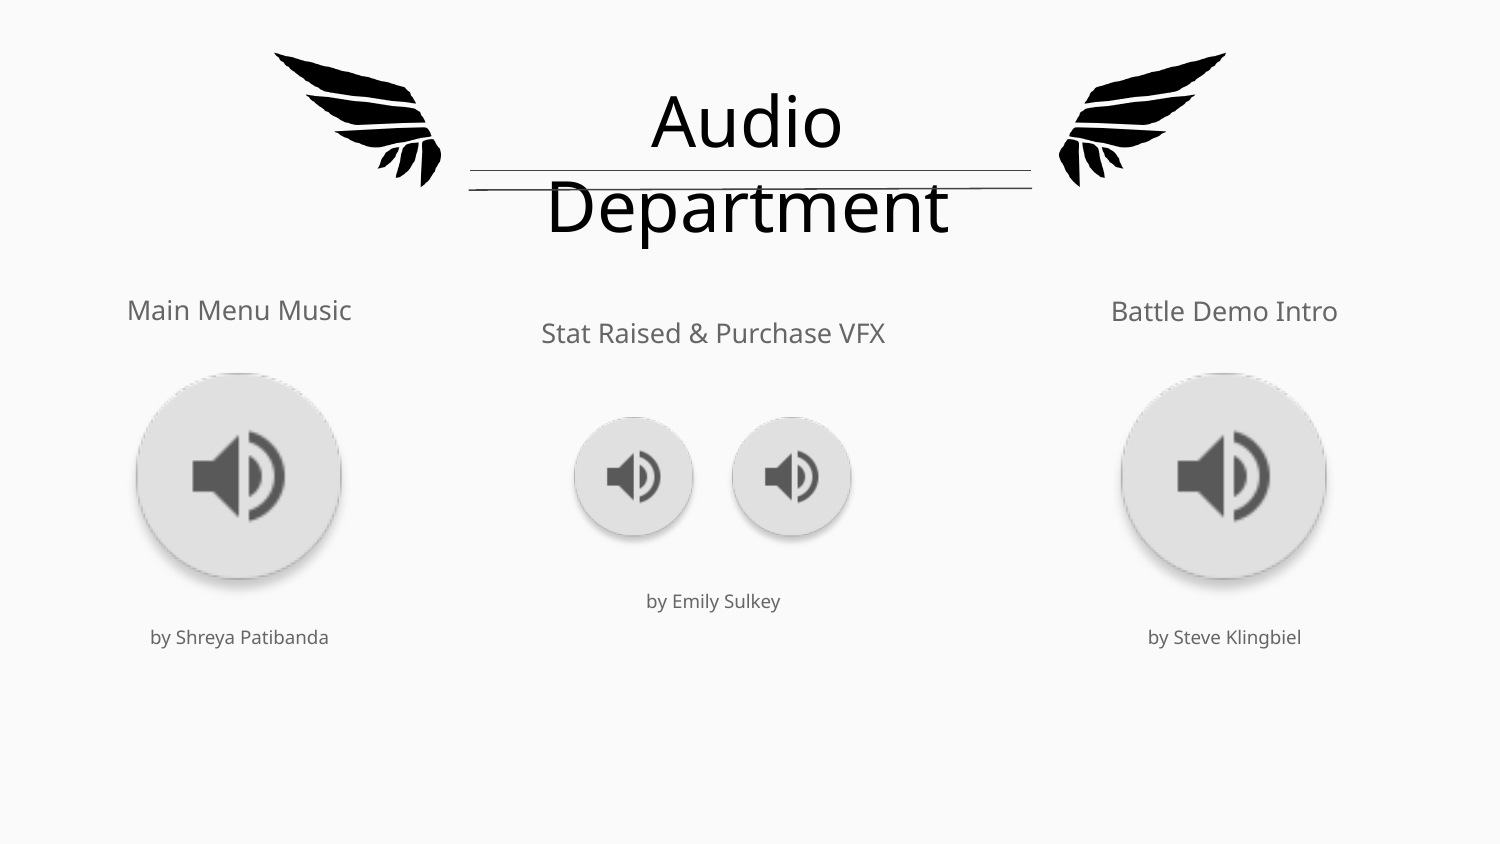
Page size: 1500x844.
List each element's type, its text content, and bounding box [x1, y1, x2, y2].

picture [274, 36, 441, 203]
text_box Audio Department [440, 61, 1056, 262]
picture [1059, 36, 1226, 203]
text_box Battle Demo Intro [988, 279, 1461, 342]
picture [116, 354, 362, 600]
text_box by Shreya Patibanda [41, 614, 438, 660]
text_box Main Menu Music [41, 278, 438, 341]
text_box Stat Raised & Purchase VFX [515, 301, 912, 364]
picture [563, 406, 706, 549]
text_box by Steve Klingbiel [989, 614, 1461, 660]
picture [1102, 354, 1348, 600]
picture [721, 406, 864, 549]
text_box by Emily Sulkey [437, 578, 989, 624]
